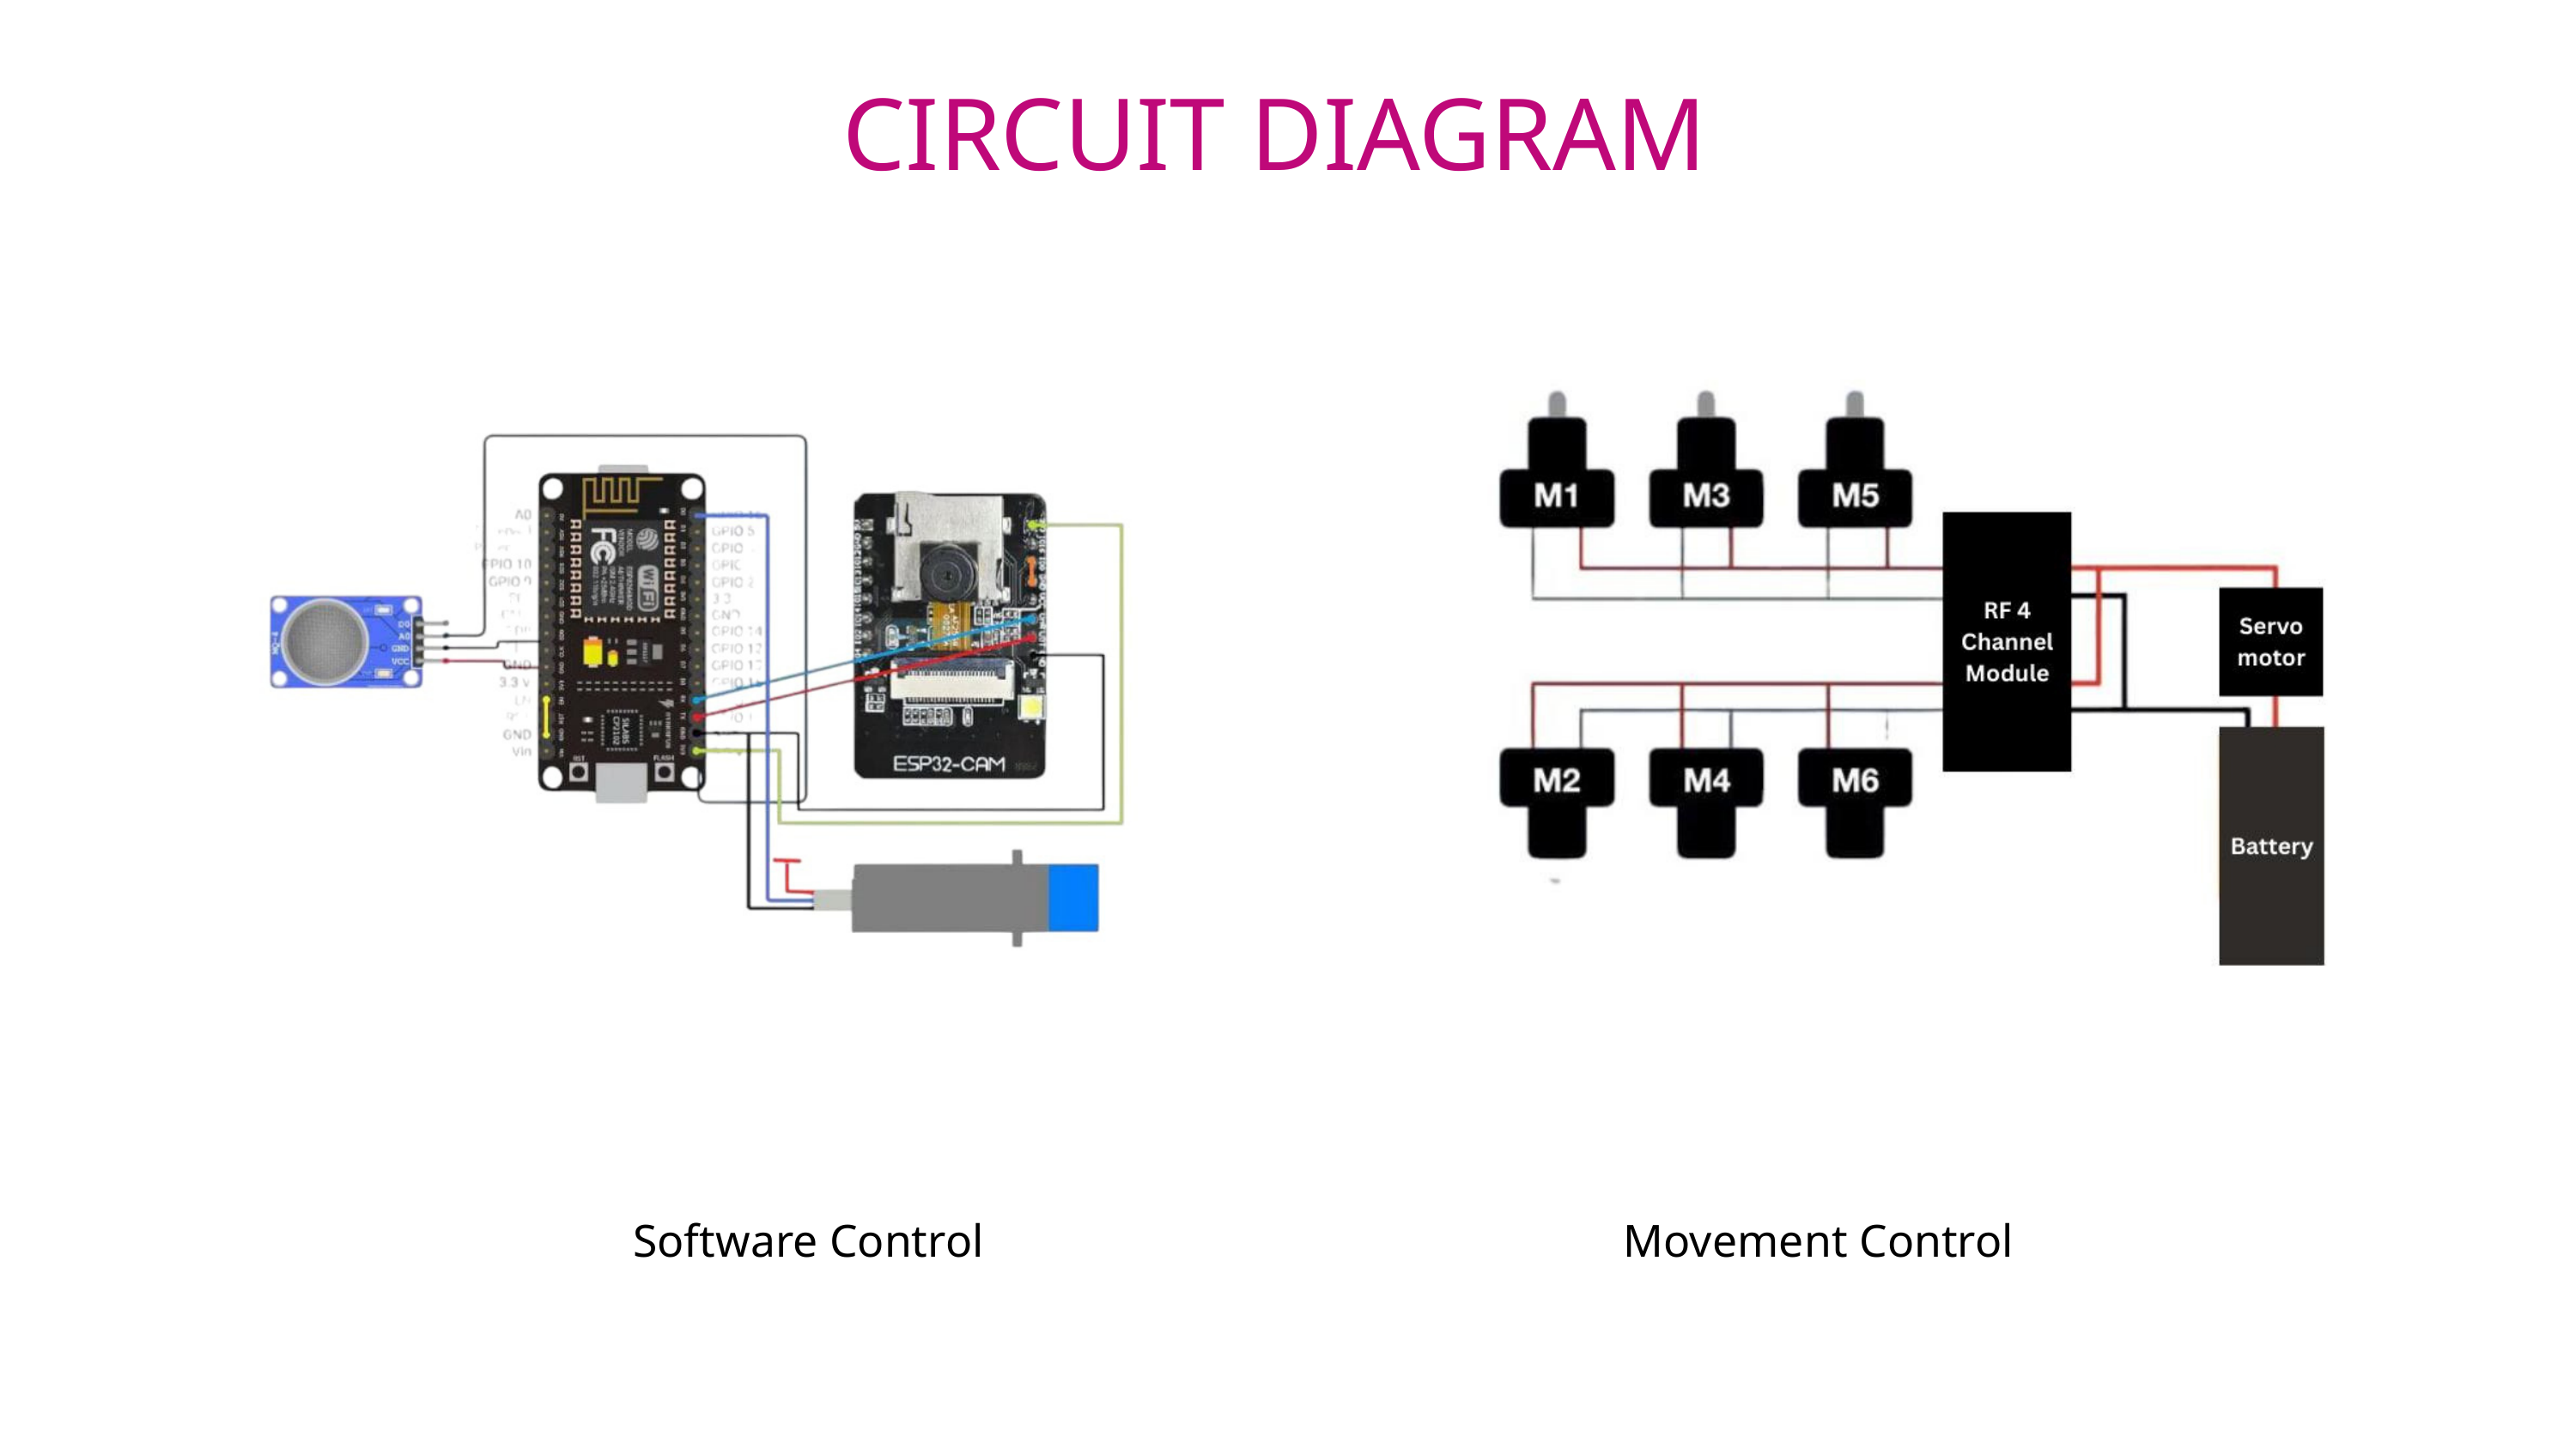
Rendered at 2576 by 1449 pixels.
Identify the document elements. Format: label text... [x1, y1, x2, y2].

text_box Movement Control [1609, 1204, 2027, 1267]
text_box [209, 338, 1147, 1043]
text_box Software Control [620, 1204, 997, 1267]
text_box CIRCUIT DIAGRAM [808, 51, 1768, 191]
text_box [1299, 233, 2441, 1091]
